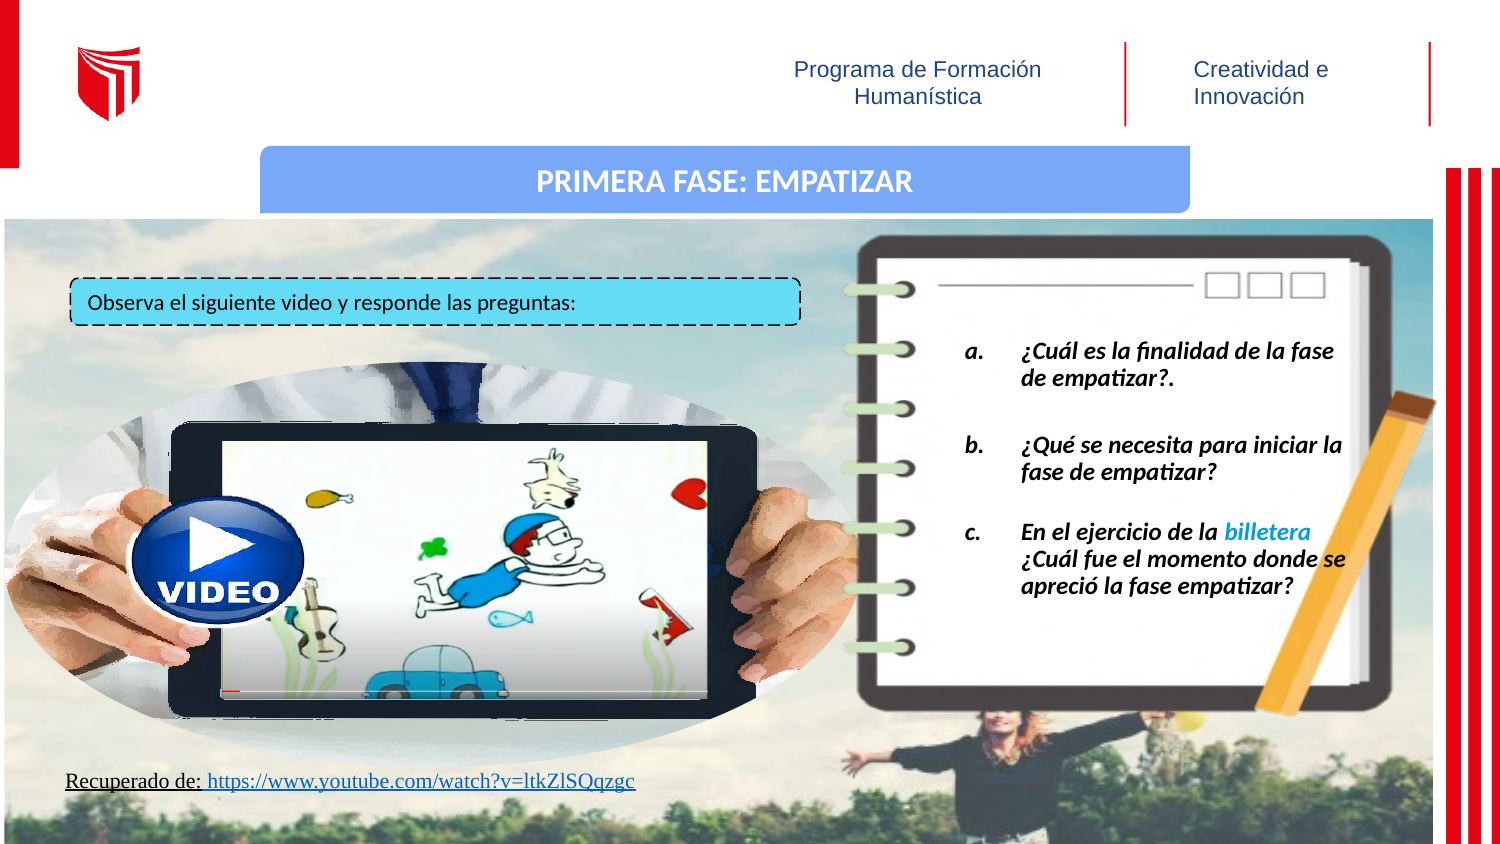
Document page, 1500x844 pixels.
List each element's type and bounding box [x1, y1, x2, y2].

text_box [3, 145, 1449, 844]
picture [0, 0, 1500, 844]
